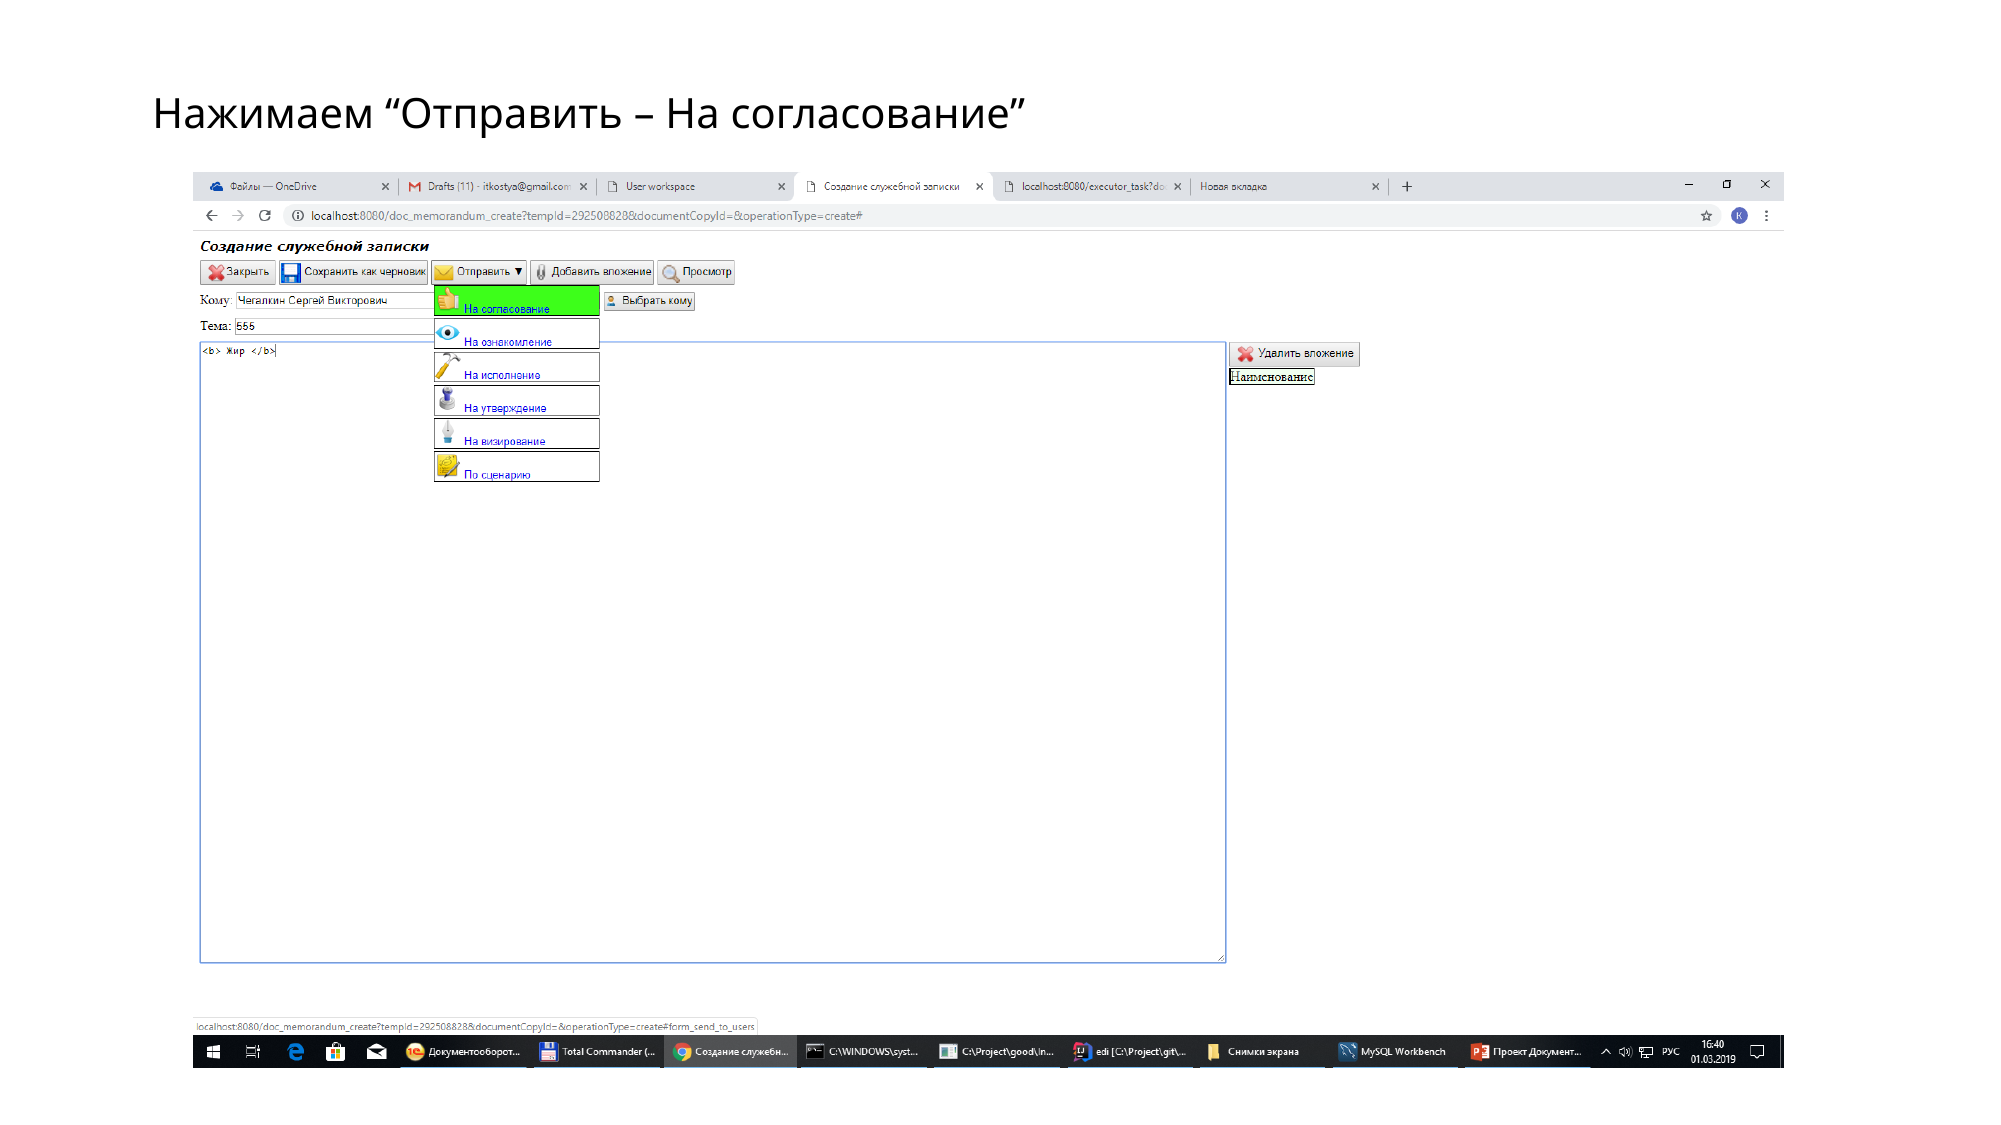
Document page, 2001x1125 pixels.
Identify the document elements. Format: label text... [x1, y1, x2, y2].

title Нажимаем “Отправить – На согласование” [137, 59, 1863, 171]
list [193, 172, 1784, 1068]
